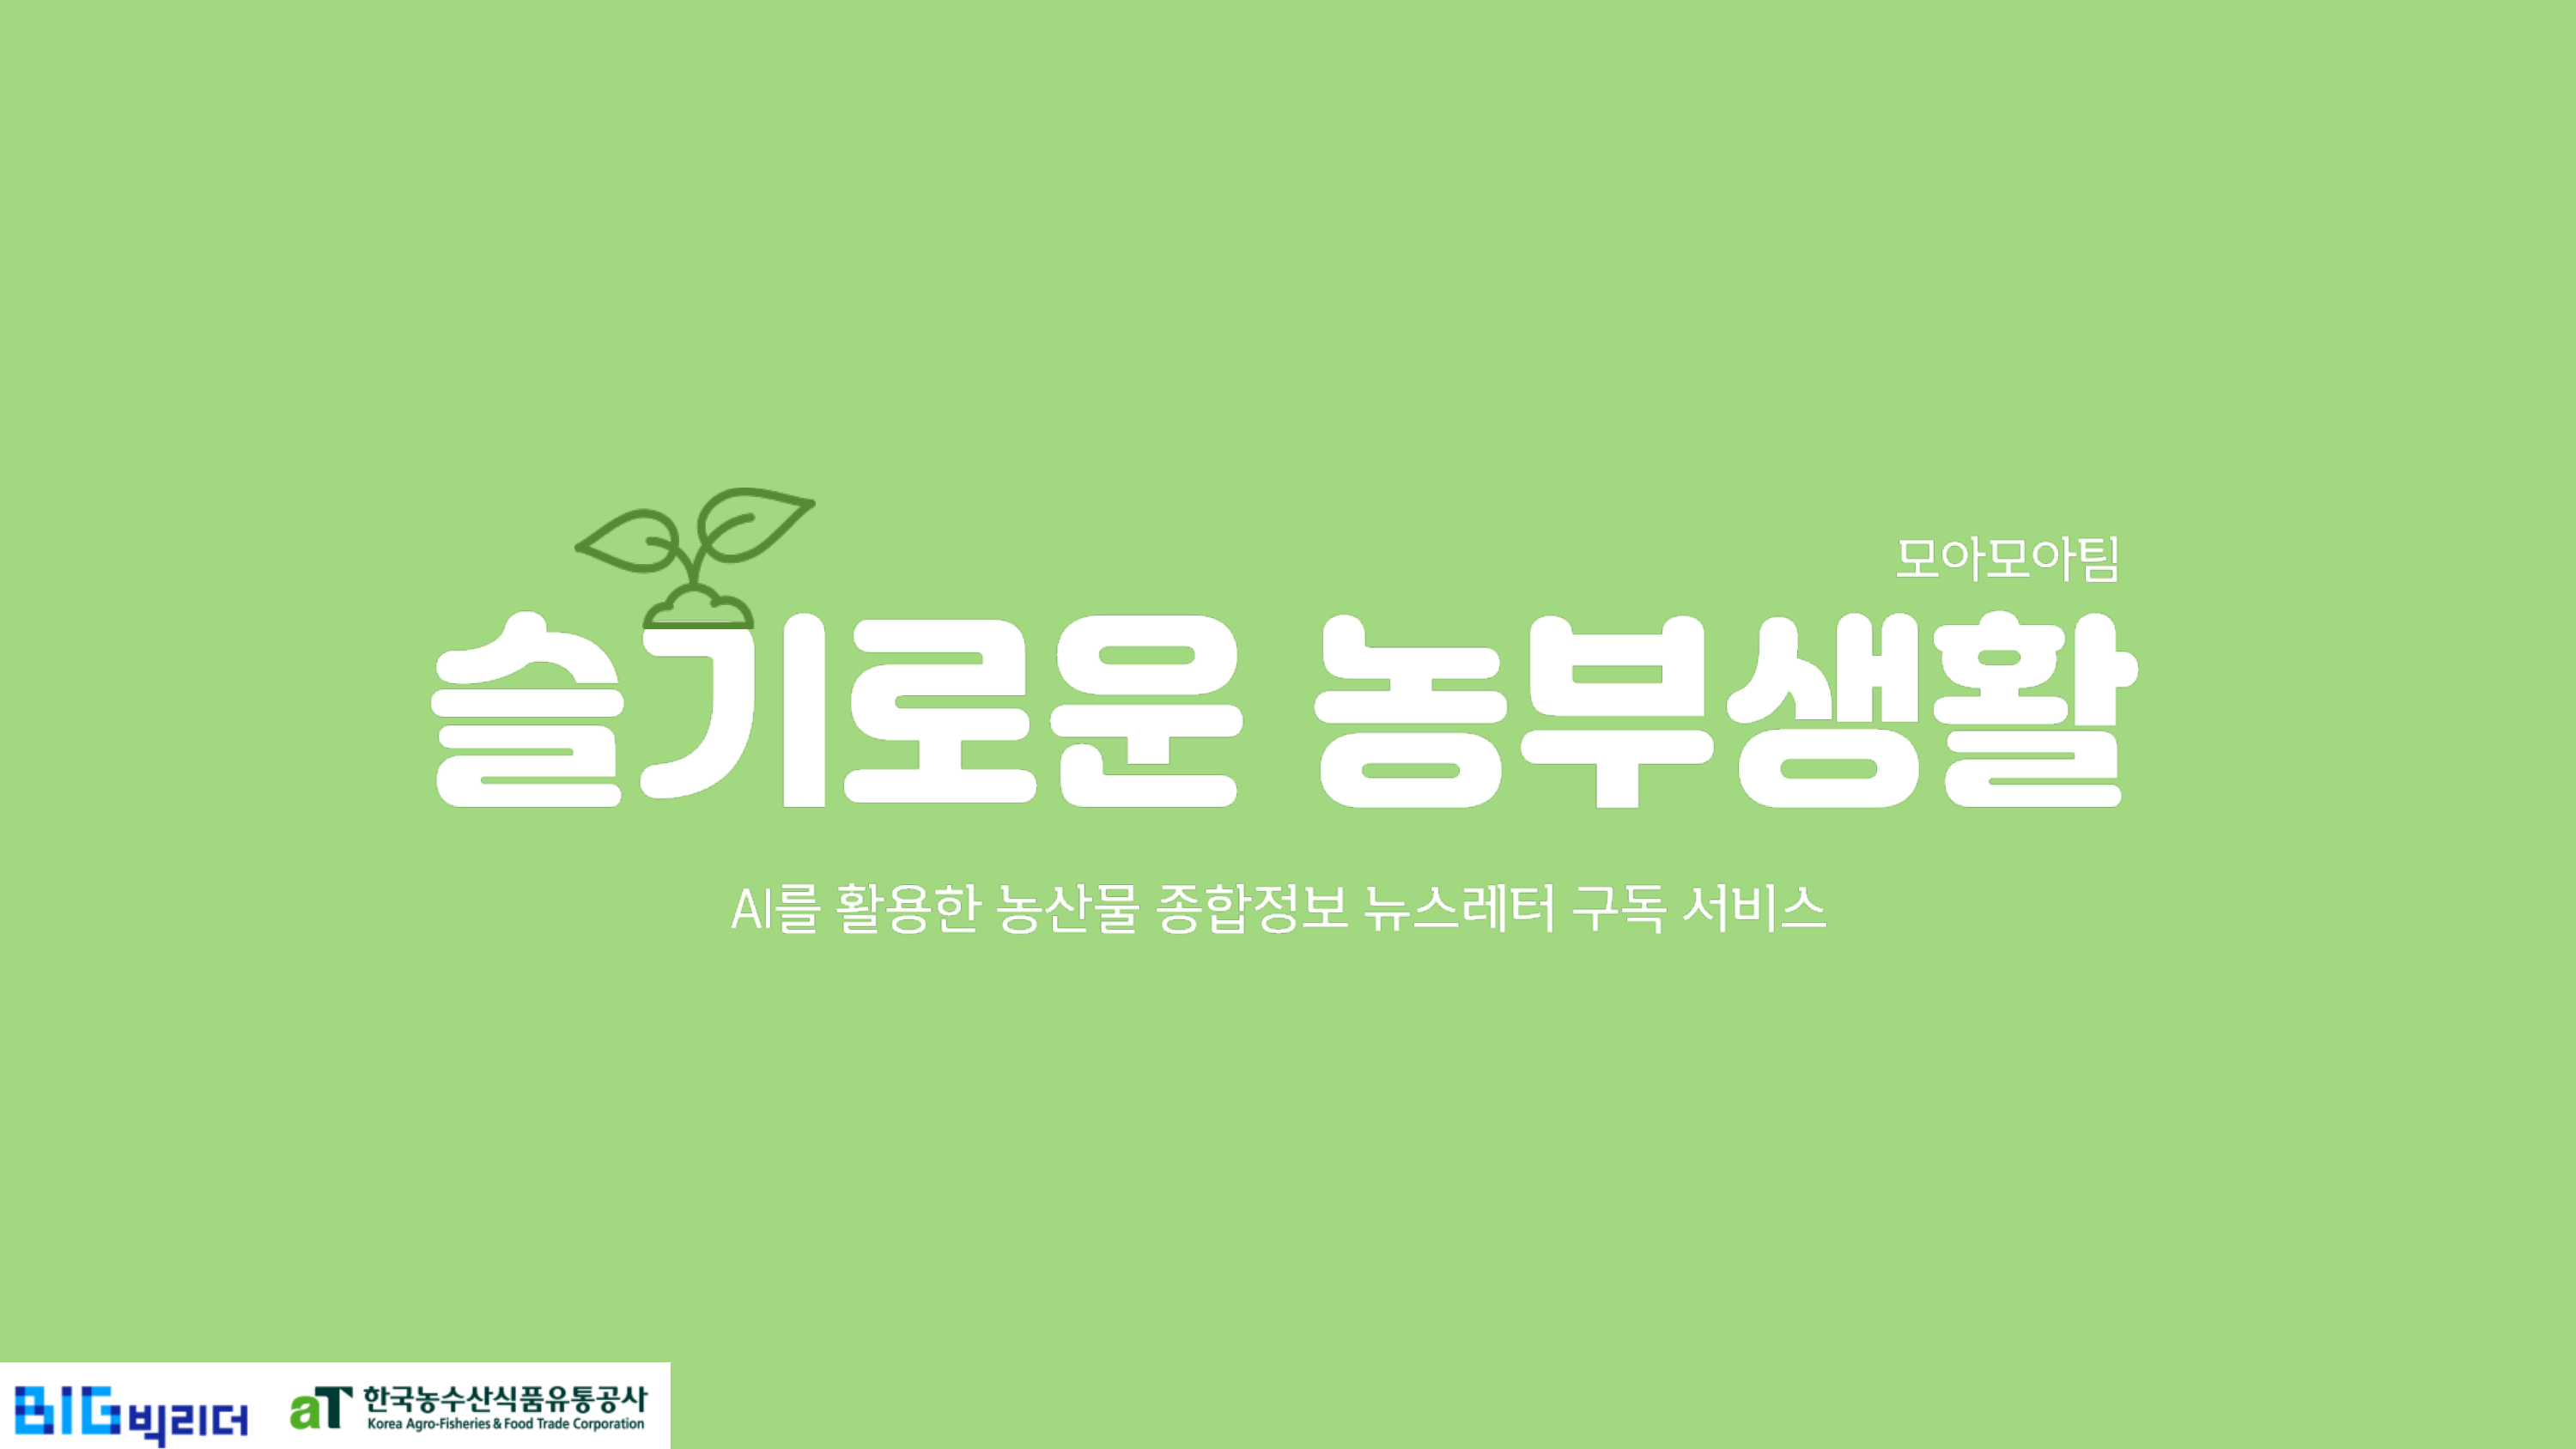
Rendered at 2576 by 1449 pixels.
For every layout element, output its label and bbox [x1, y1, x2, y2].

text_box [574, 488, 816, 629]
text_box [0, 1361, 671, 1449]
picture [368, 519, 2233, 985]
